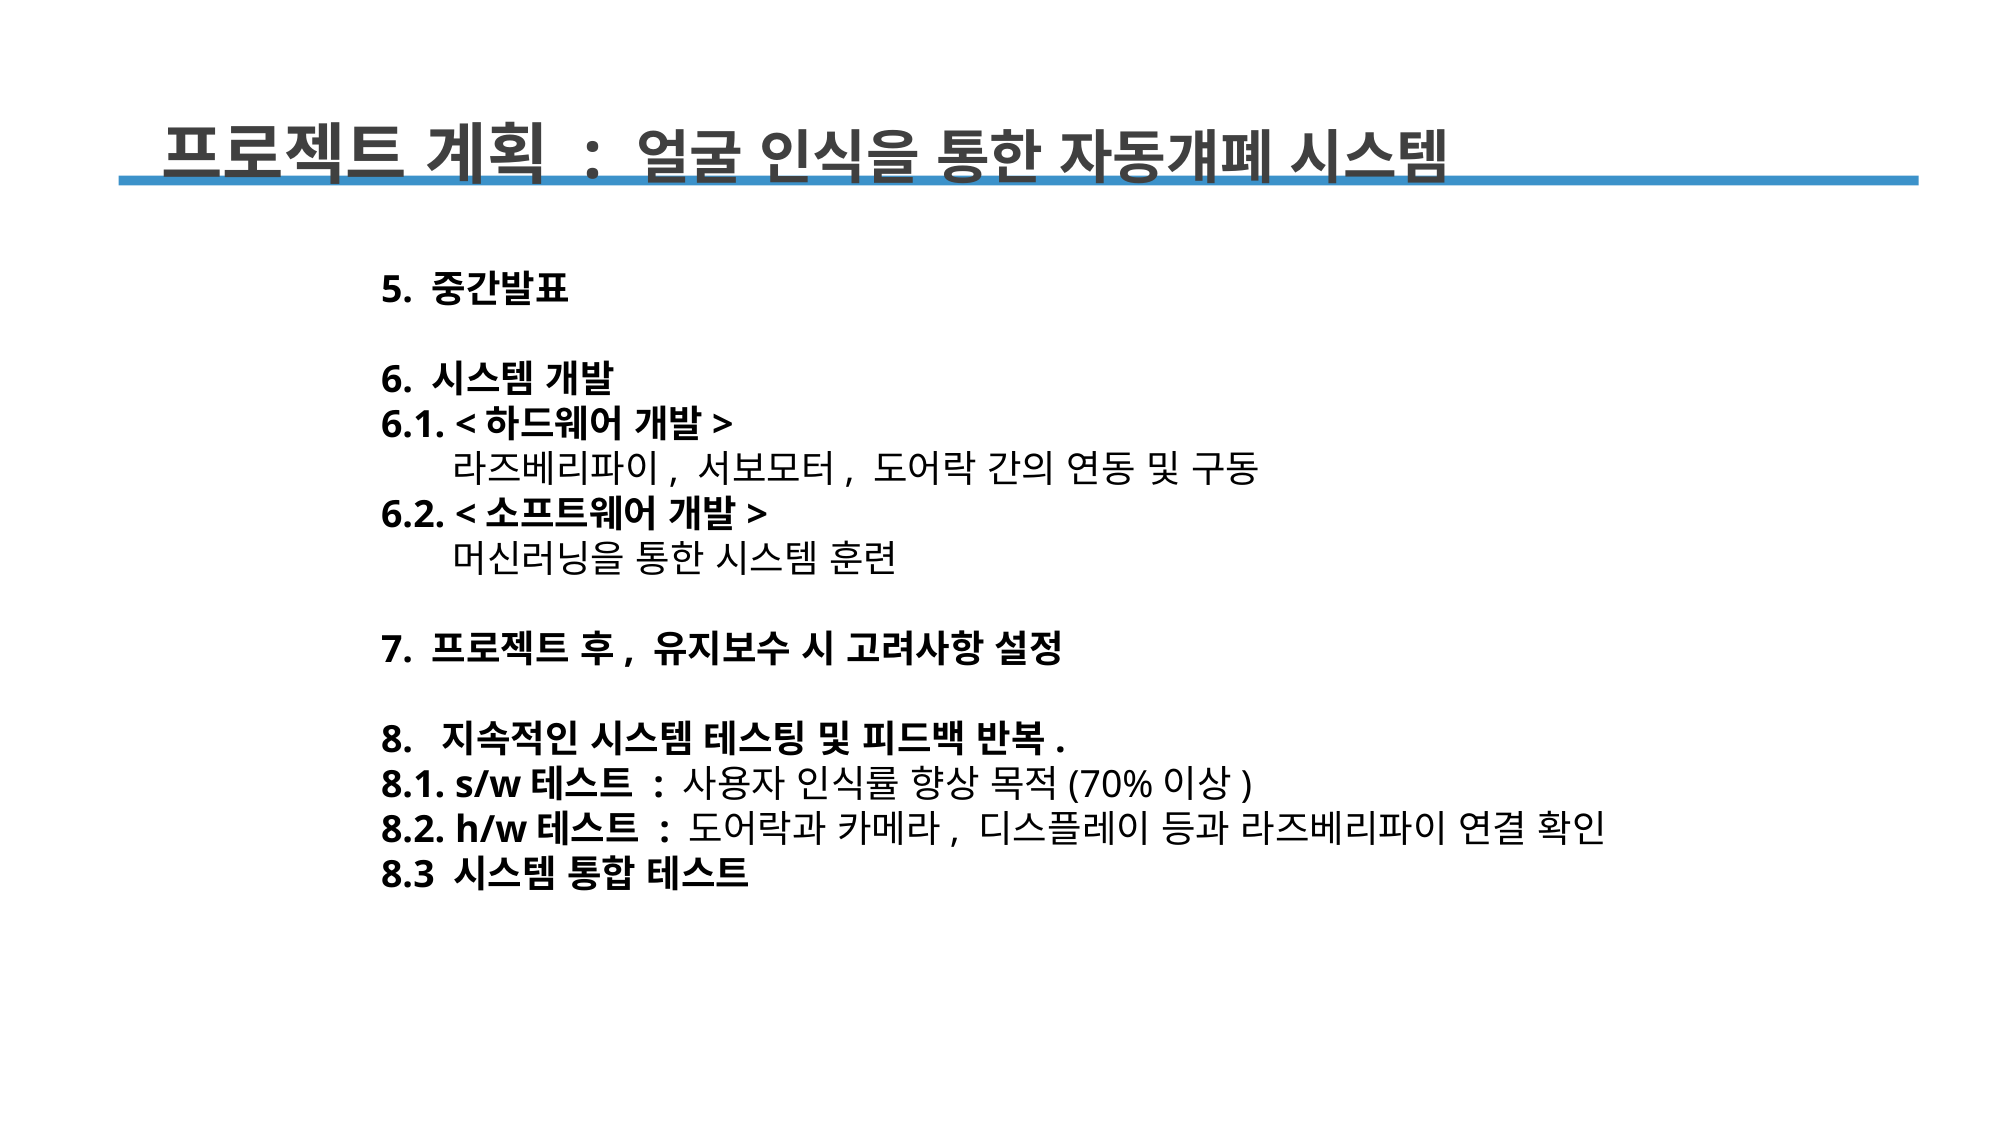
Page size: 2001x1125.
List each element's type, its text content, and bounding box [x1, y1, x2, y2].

text_box [118, 174, 129, 186]
text_box [1775, 174, 1920, 186]
text_box 5. 중간발표 6. 시스템 개발 6.1. <하드웨어 개발> 라즈베리파이, 서보모터, 도어락 간의 연동 및 구동 6.2. <소프트웨어 개발> 머신러닝을 통한 시스템 훈련 7. 프로젝트 후, 유지보수 시 고려사항 설정 8. 지속적인 시스템 테스팅 및 피드백 반복. 8.1. s/w테스트 : 사용자 인식률 향상 목적(70%이상) 8.2. h/w테스트 : 도어락과 카메라, 디스플레이 등과 라즈베리파이 연결 확인 8.3 시스템 통합 테스트 [366, 258, 1710, 948]
text_box 프로젝트 계획 : 얼굴 인식을 통한 자동걔폐 시스템 [129, 64, 1775, 320]
